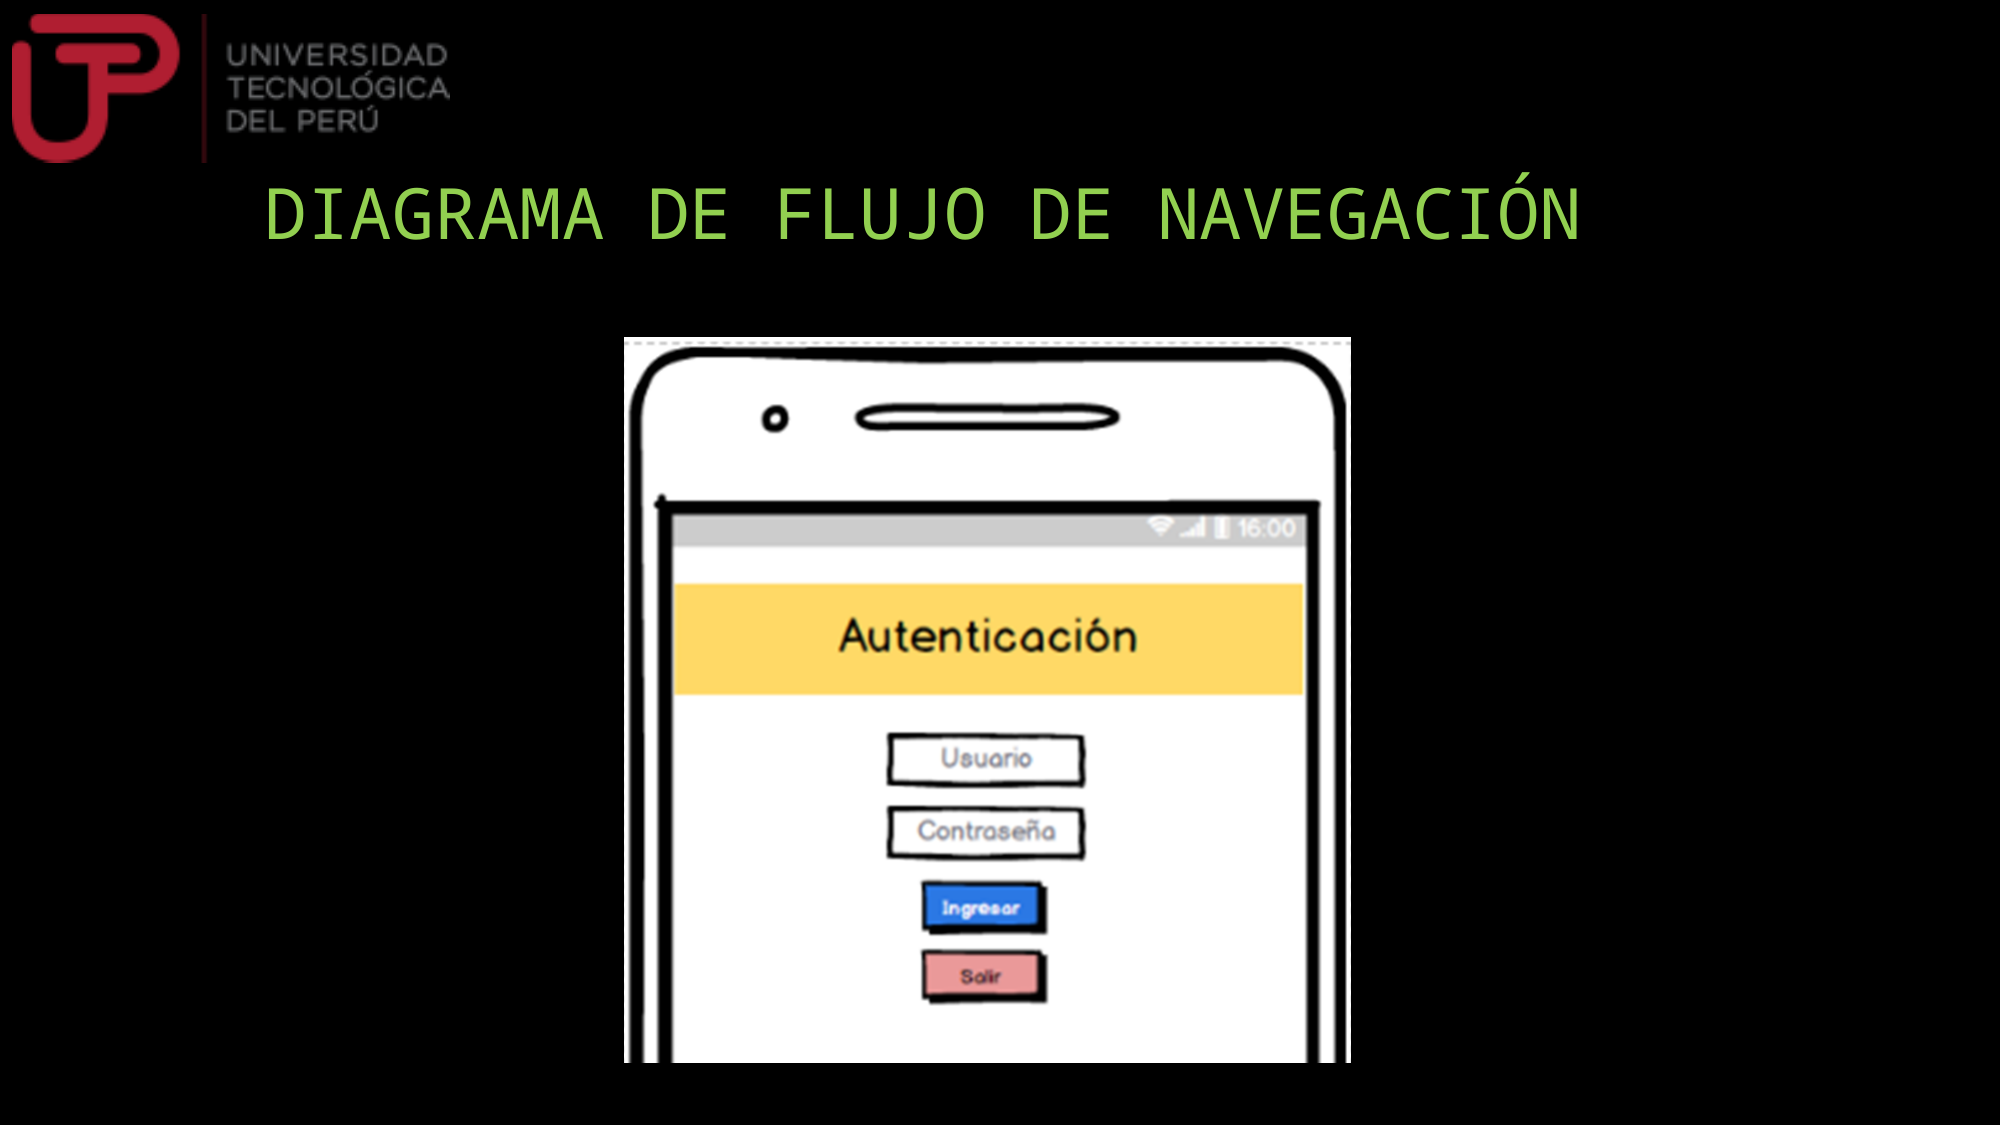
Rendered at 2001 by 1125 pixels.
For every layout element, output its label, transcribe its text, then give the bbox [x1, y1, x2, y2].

picture [12, 14, 450, 163]
picture [624, 337, 1351, 1063]
title DIAGRAMA DE FLUJO DE NAVEGACIÓN [249, 75, 1750, 263]
